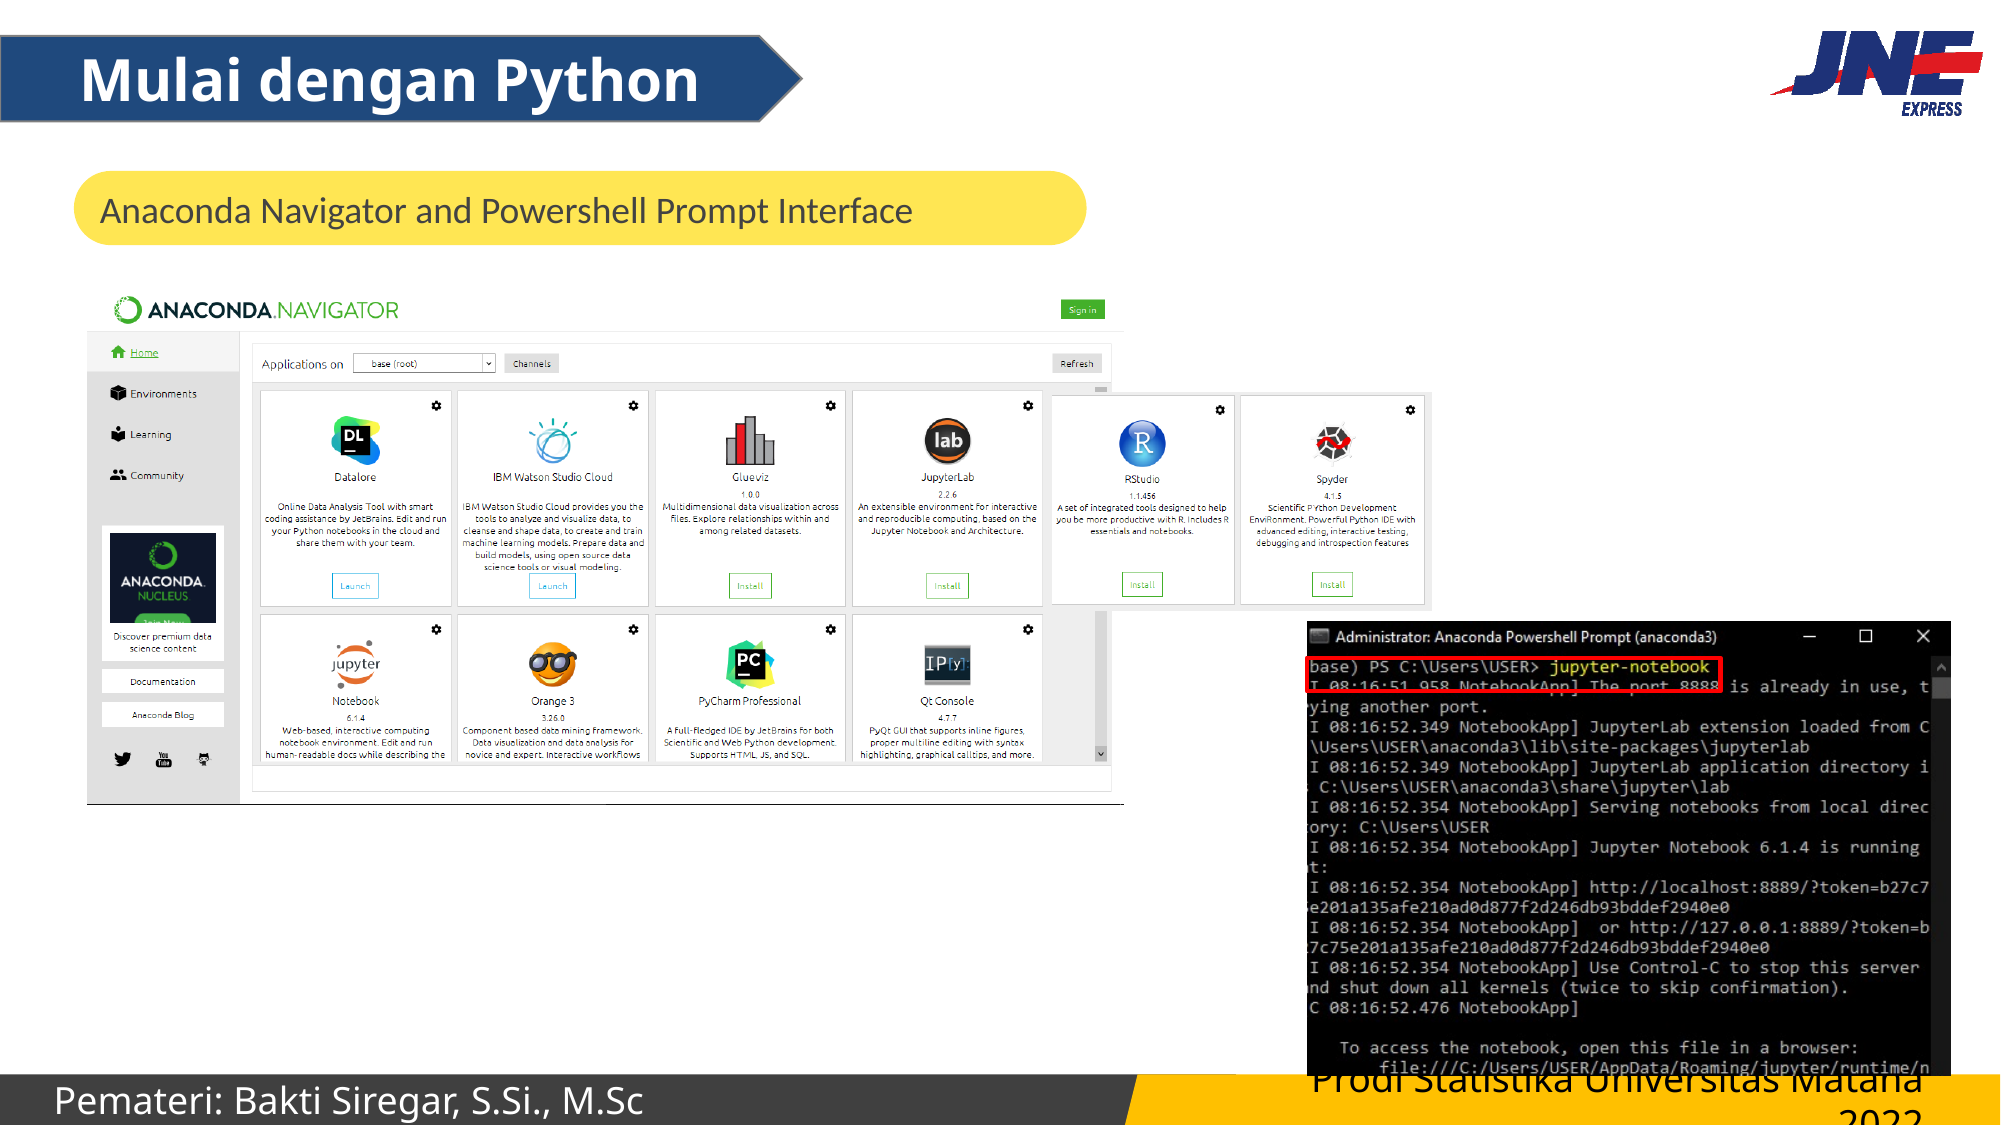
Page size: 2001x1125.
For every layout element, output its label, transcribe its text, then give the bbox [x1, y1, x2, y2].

picture [1770, 31, 1983, 116]
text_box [73, 288, 1432, 805]
text_box Anaconda Navigator and Powershell Prompt Interface [73, 170, 1087, 246]
picture [1307, 621, 1951, 1076]
text_box Mulai dengan Python [0, 34, 804, 123]
